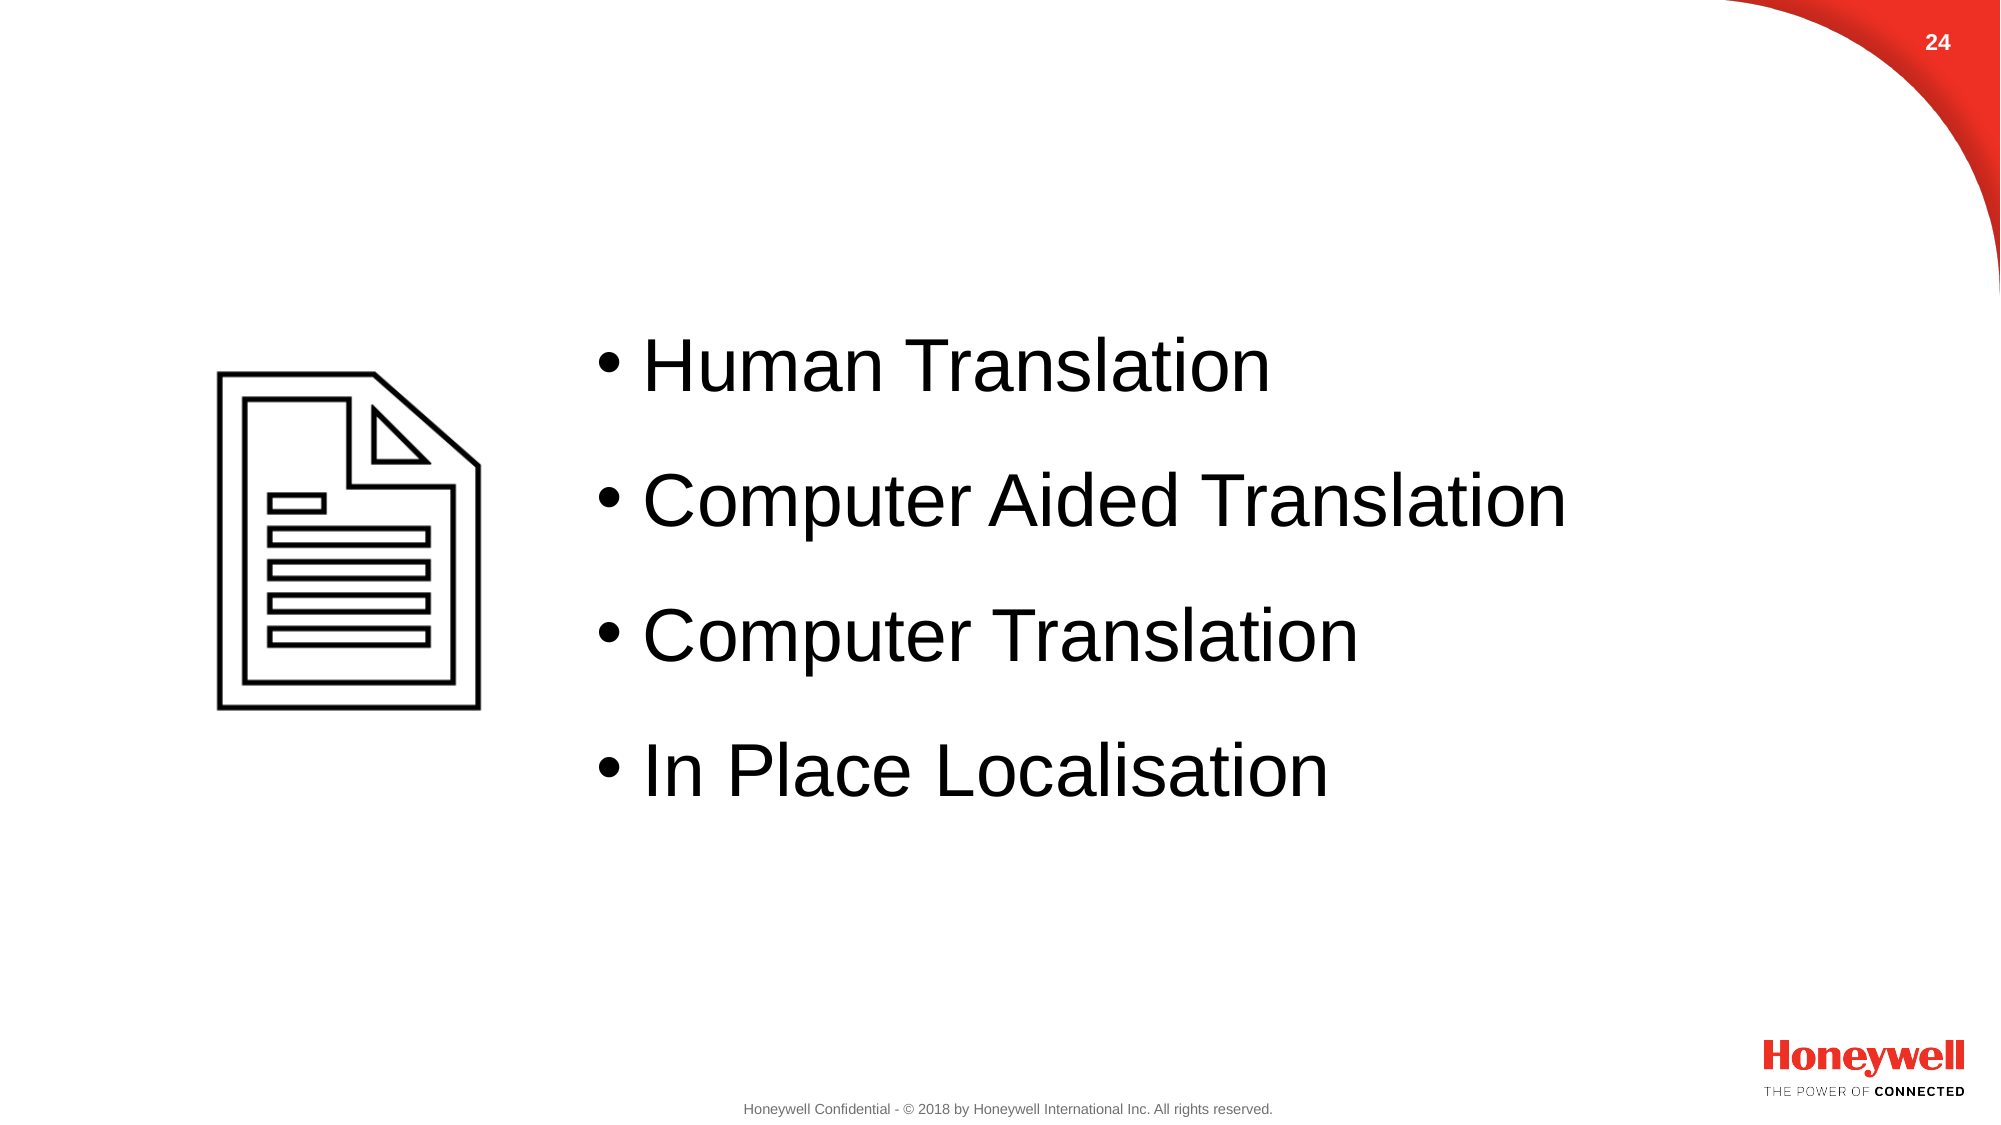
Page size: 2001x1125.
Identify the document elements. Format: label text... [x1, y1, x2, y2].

slide_number 23 [1910, 0, 2000, 83]
picture [149, 341, 549, 741]
text_box Human Translation Computer Aided Translation Computer Translation In Place Localisation [581, 263, 1594, 819]
picture [1764, 1040, 1964, 1096]
picture [1703, 0, 2000, 297]
